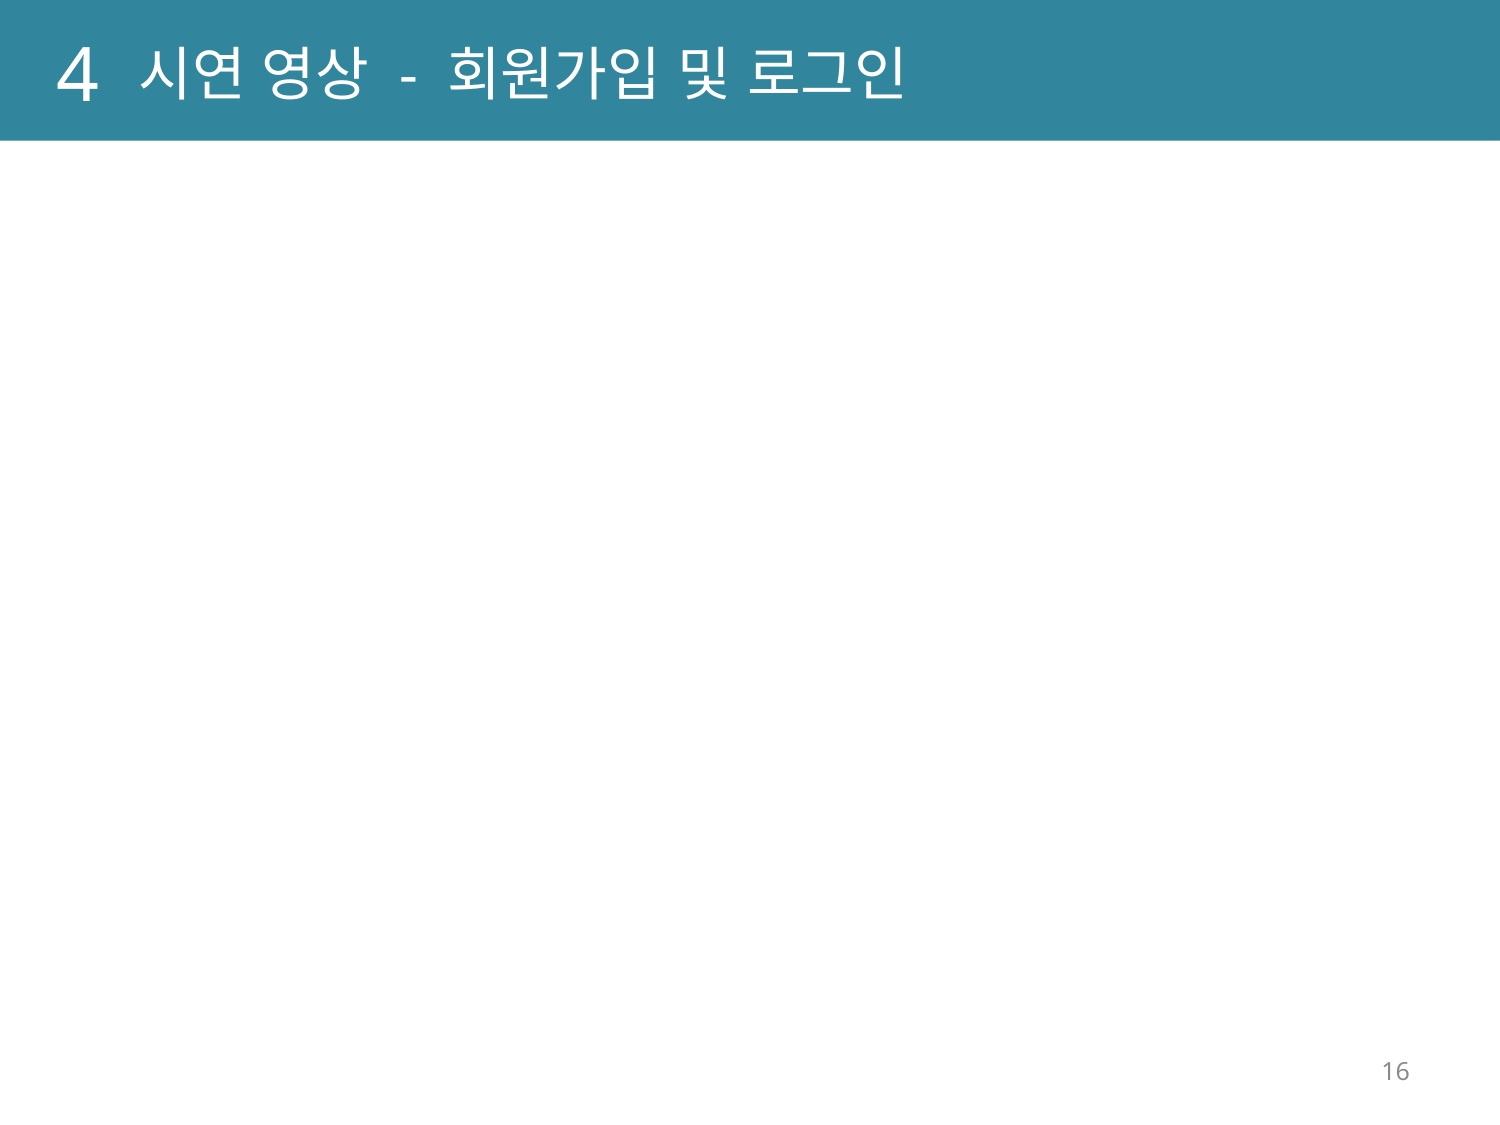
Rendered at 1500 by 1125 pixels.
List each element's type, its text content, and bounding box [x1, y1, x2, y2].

slide_number 16 [1074, 1042, 1425, 1103]
text_box [0, 0, 1500, 143]
text_box 4 [41, 19, 124, 125]
text_box 시연 영상 - 회원가입 및 로그인 [123, 29, 1046, 115]
